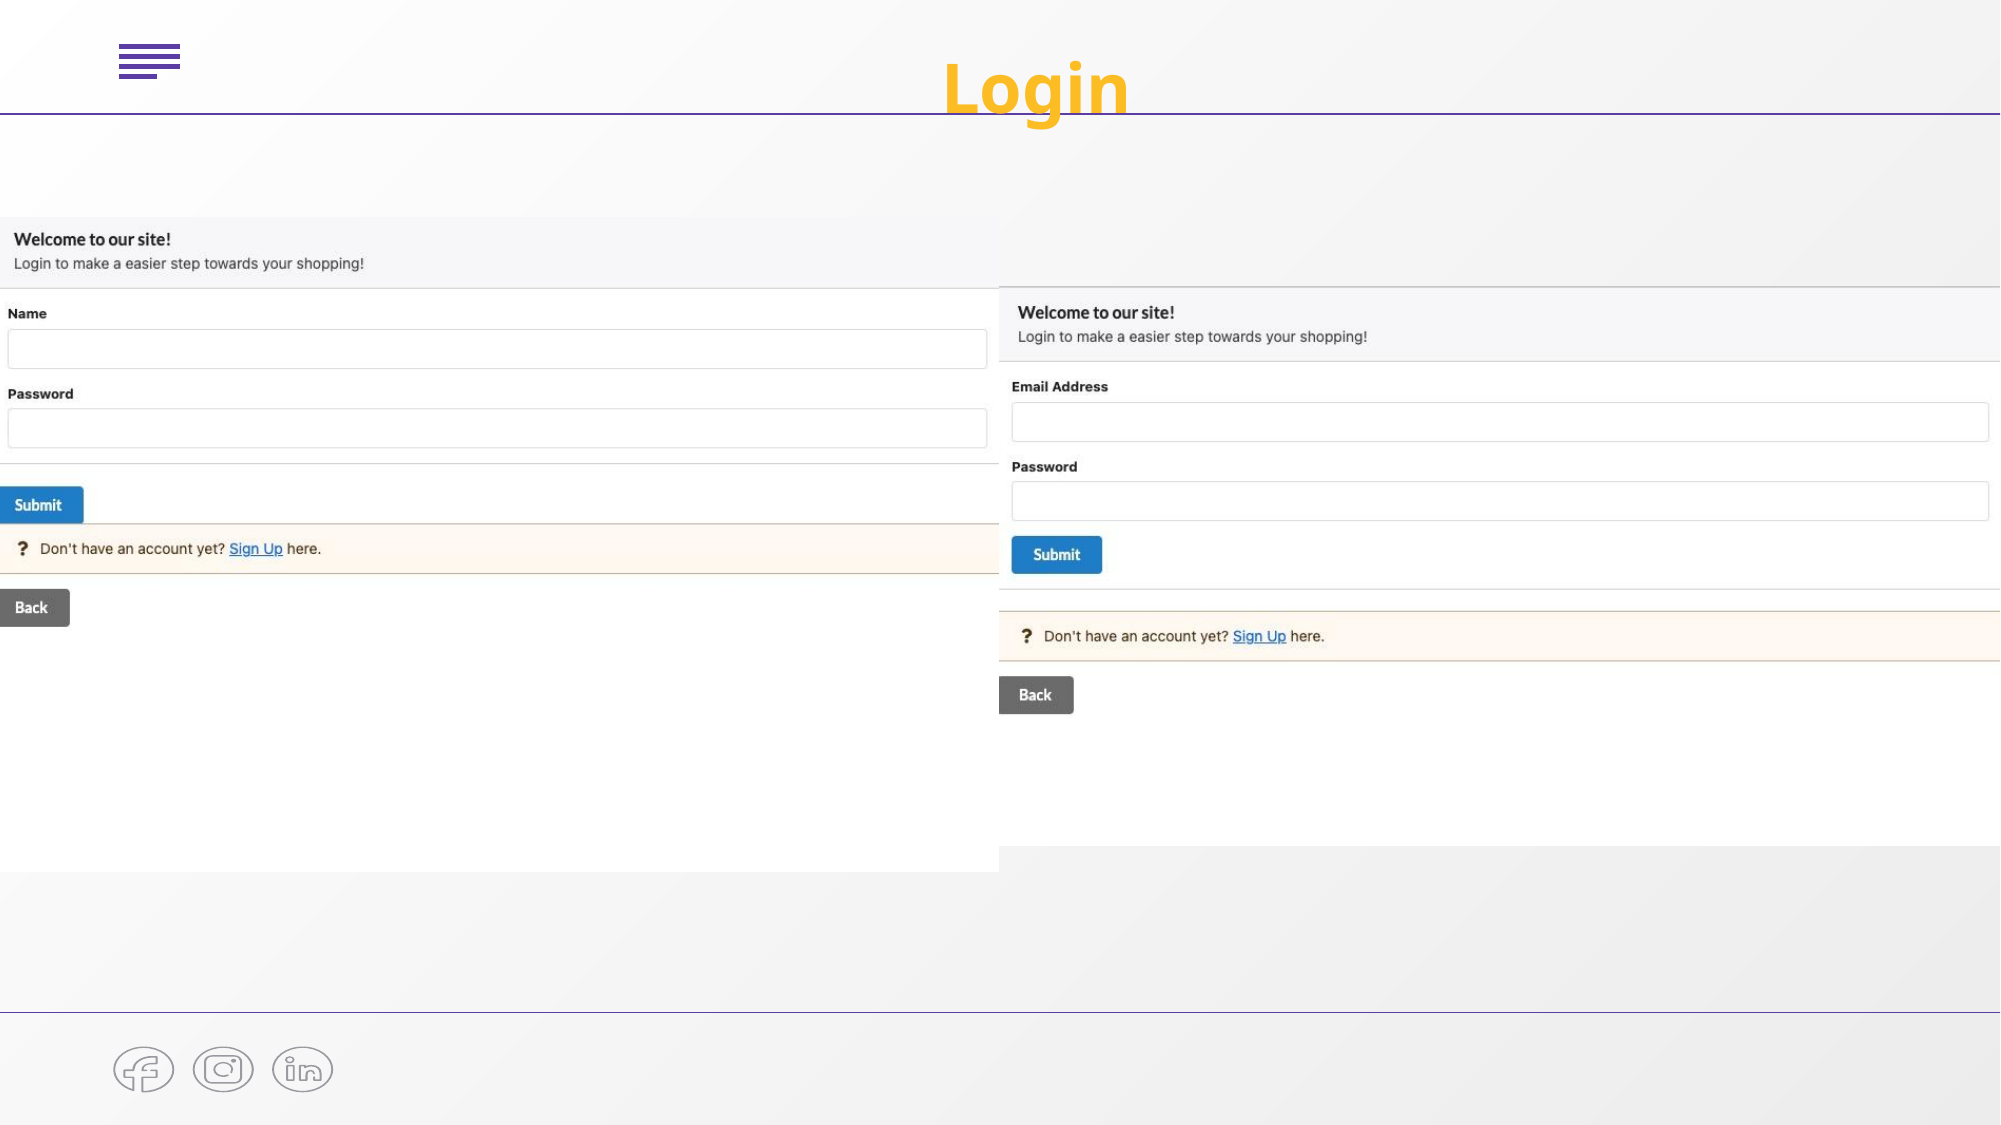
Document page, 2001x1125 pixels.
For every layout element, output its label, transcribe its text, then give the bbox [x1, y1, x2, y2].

picture [0, 217, 2000, 873]
text_box Login [614, 29, 1459, 142]
